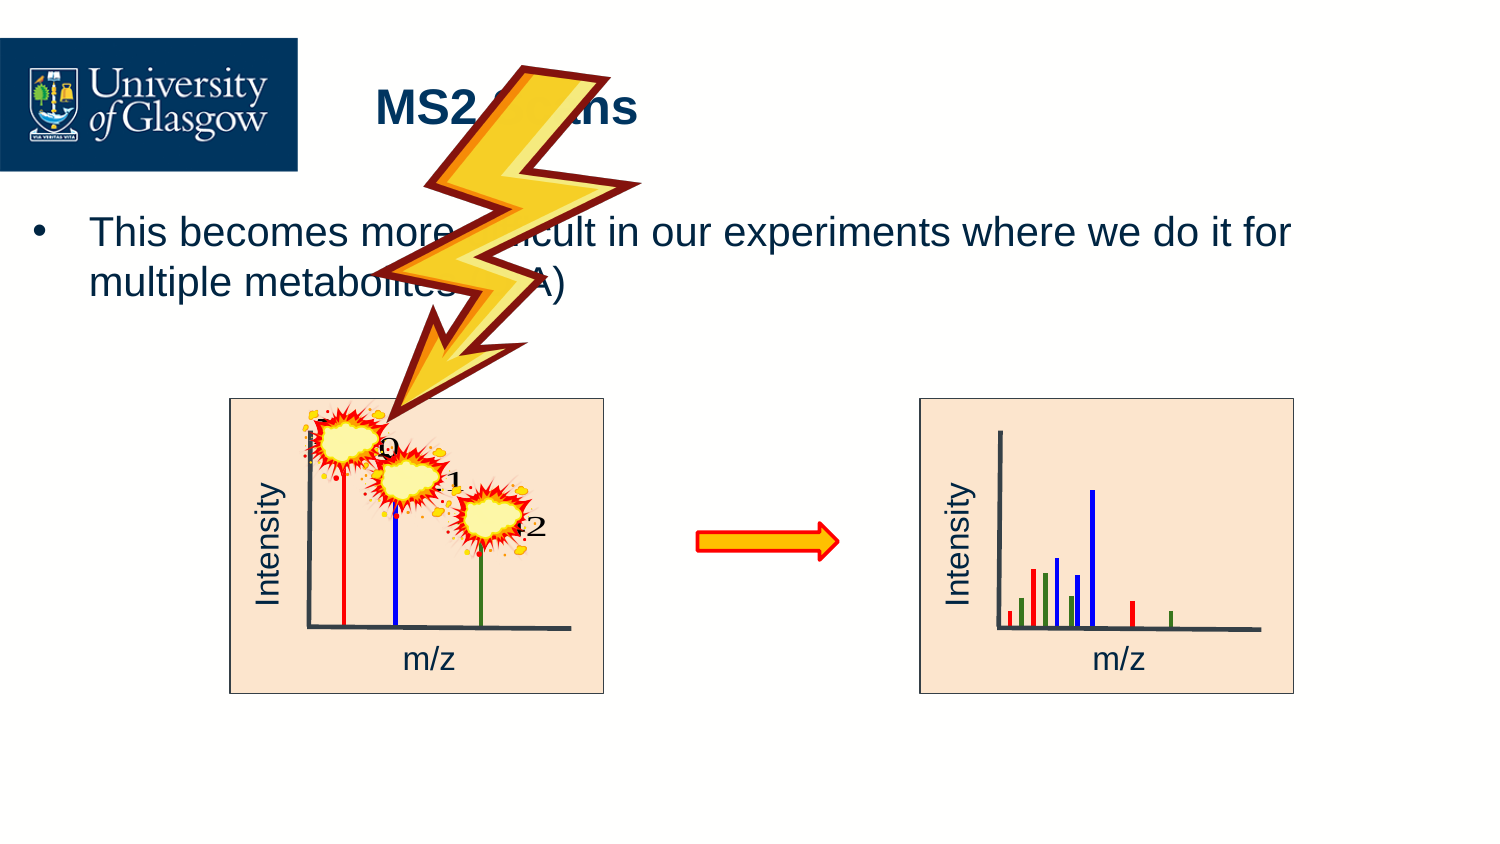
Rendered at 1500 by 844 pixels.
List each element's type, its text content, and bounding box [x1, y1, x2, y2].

picture [0, 0, 1500, 570]
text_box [919, 398, 1294, 694]
text_box [697, 522, 839, 561]
text_box This becomes more difficult in our experiments where we do it for multiple metabolites (DIA) [17, 197, 364, 313]
text_box This becomes more difficult in our experiments where we do it for multiple metabolites (DIA) [648, 197, 1447, 313]
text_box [229, 398, 604, 694]
